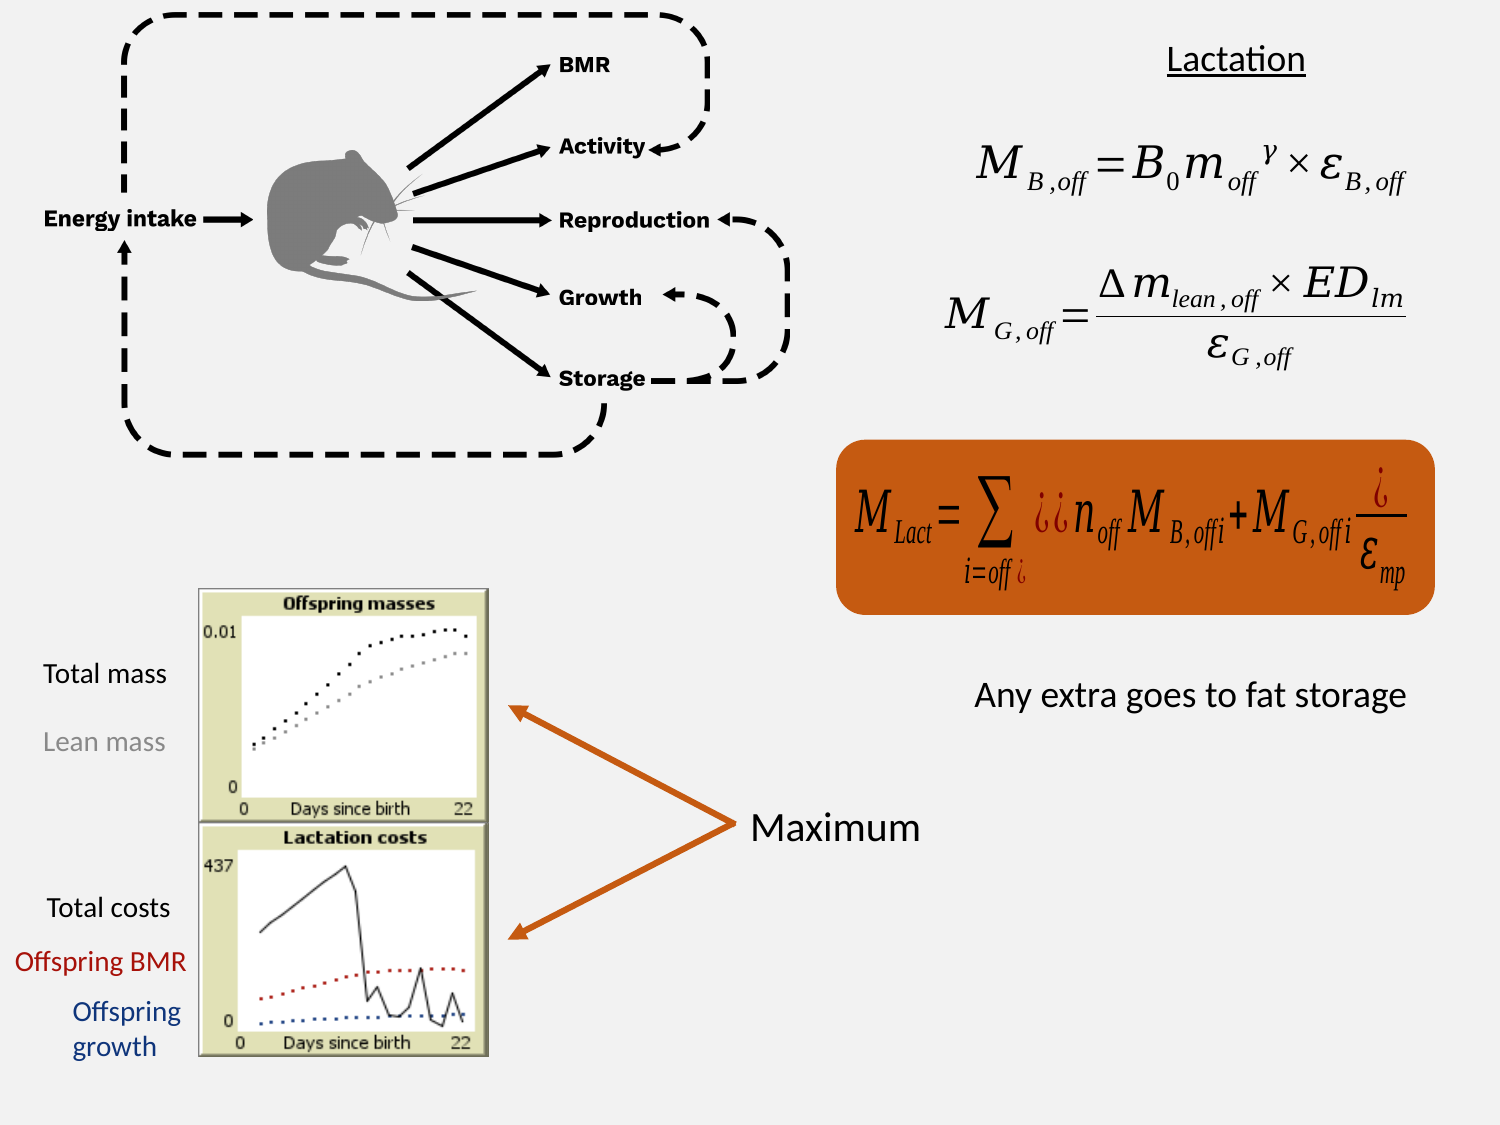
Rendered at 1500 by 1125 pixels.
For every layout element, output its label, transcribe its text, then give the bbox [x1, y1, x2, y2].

text_box Offspring BMR [0, 935, 198, 985]
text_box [507, 705, 736, 825]
text_box Lean mass [28, 714, 198, 765]
text_box Maximum [735, 792, 996, 857]
picture [117, 12, 790, 458]
text_box [835, 438, 1436, 616]
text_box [507, 822, 735, 940]
picture [45, 209, 253, 231]
text_box Offspring growth [57, 985, 203, 1070]
text_box Lactation [1151, 26, 1321, 87]
picture [198, 588, 489, 1057]
text_box Total mass [28, 647, 198, 697]
text_box Total costs [31, 881, 198, 932]
text_box Any extra goes to fat storage [959, 662, 1435, 723]
